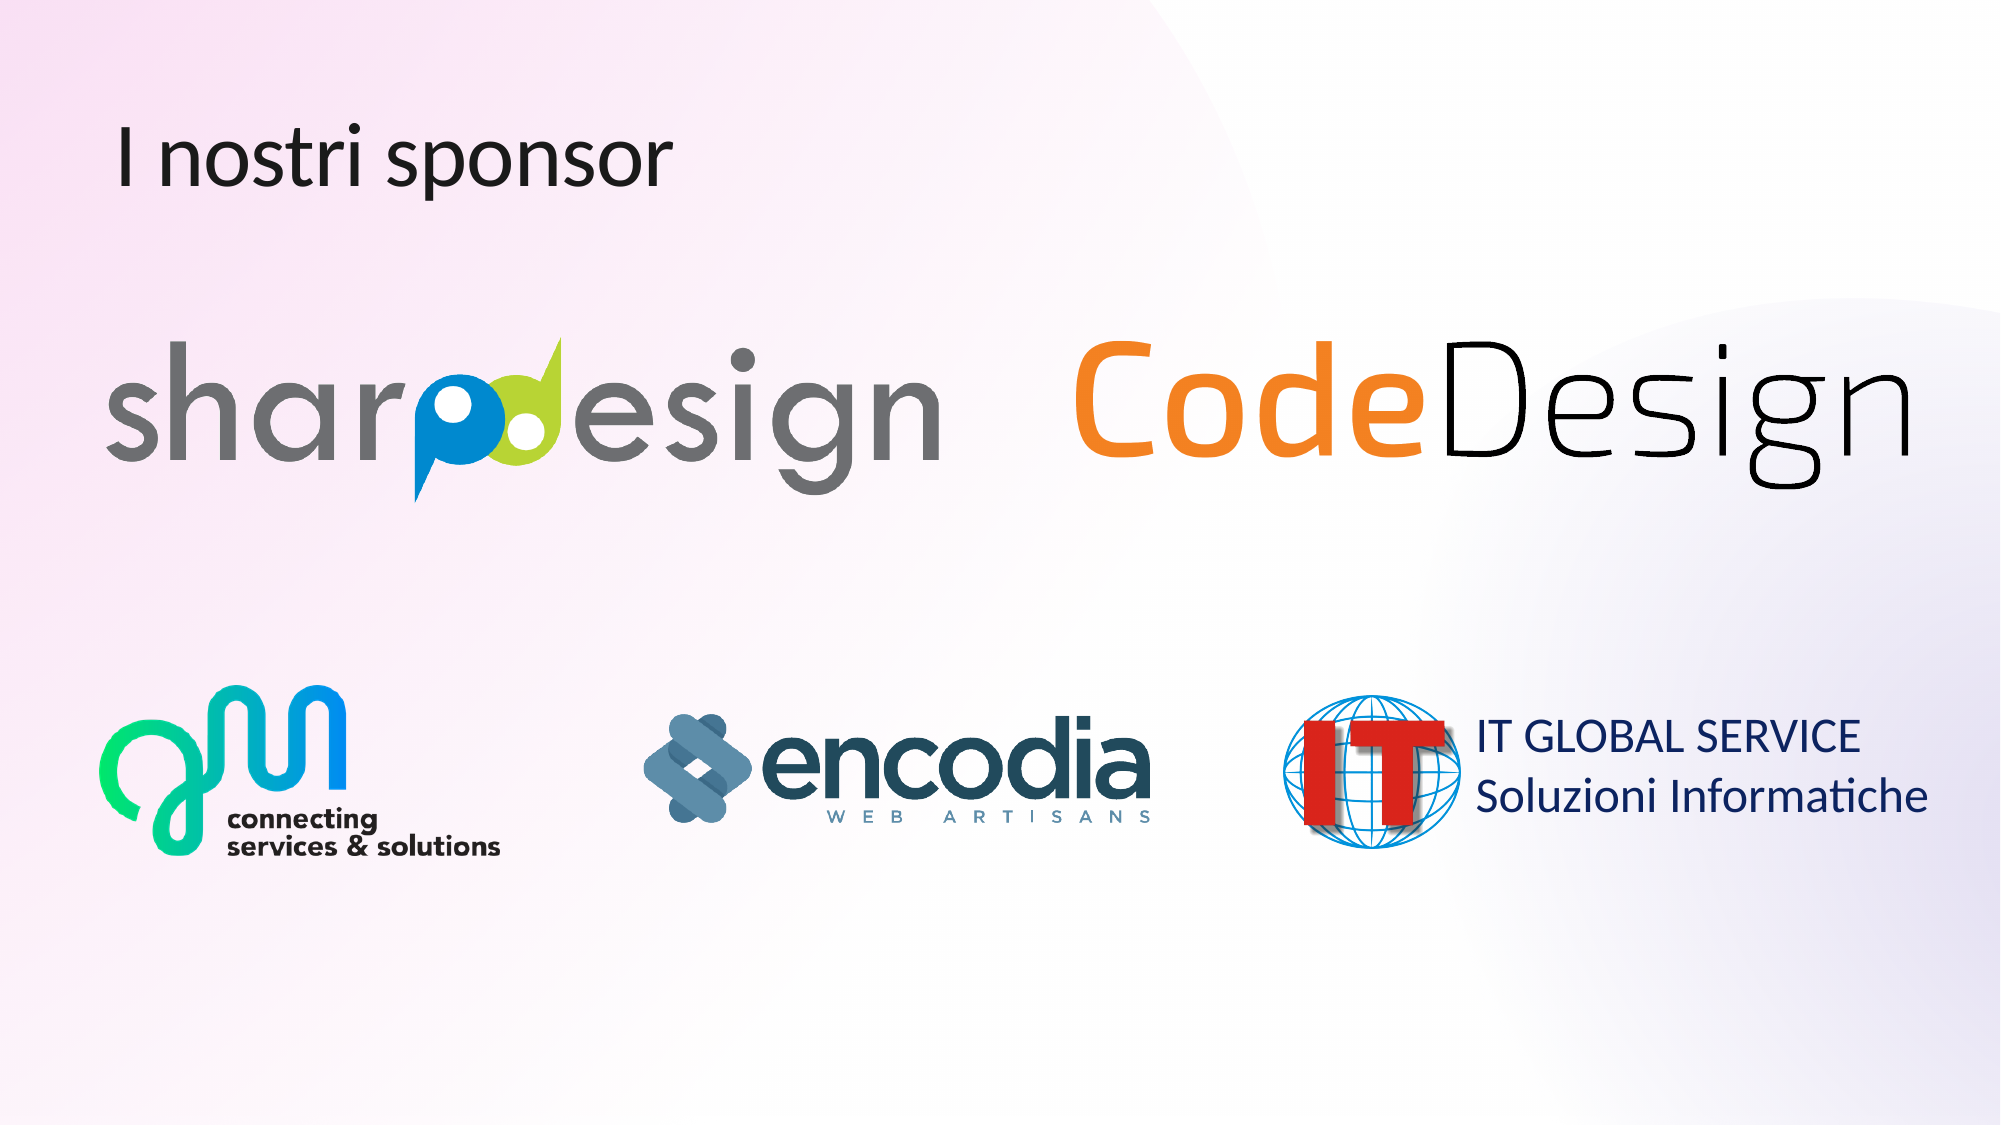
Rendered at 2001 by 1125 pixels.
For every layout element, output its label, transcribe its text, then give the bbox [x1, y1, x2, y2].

text_box IT GLOBAL SERVICE Soluzioni Informatiche [1461, 695, 2000, 831]
picture [0, 0, 2001, 1125]
text_box I nostri sponsor [99, 99, 1900, 235]
